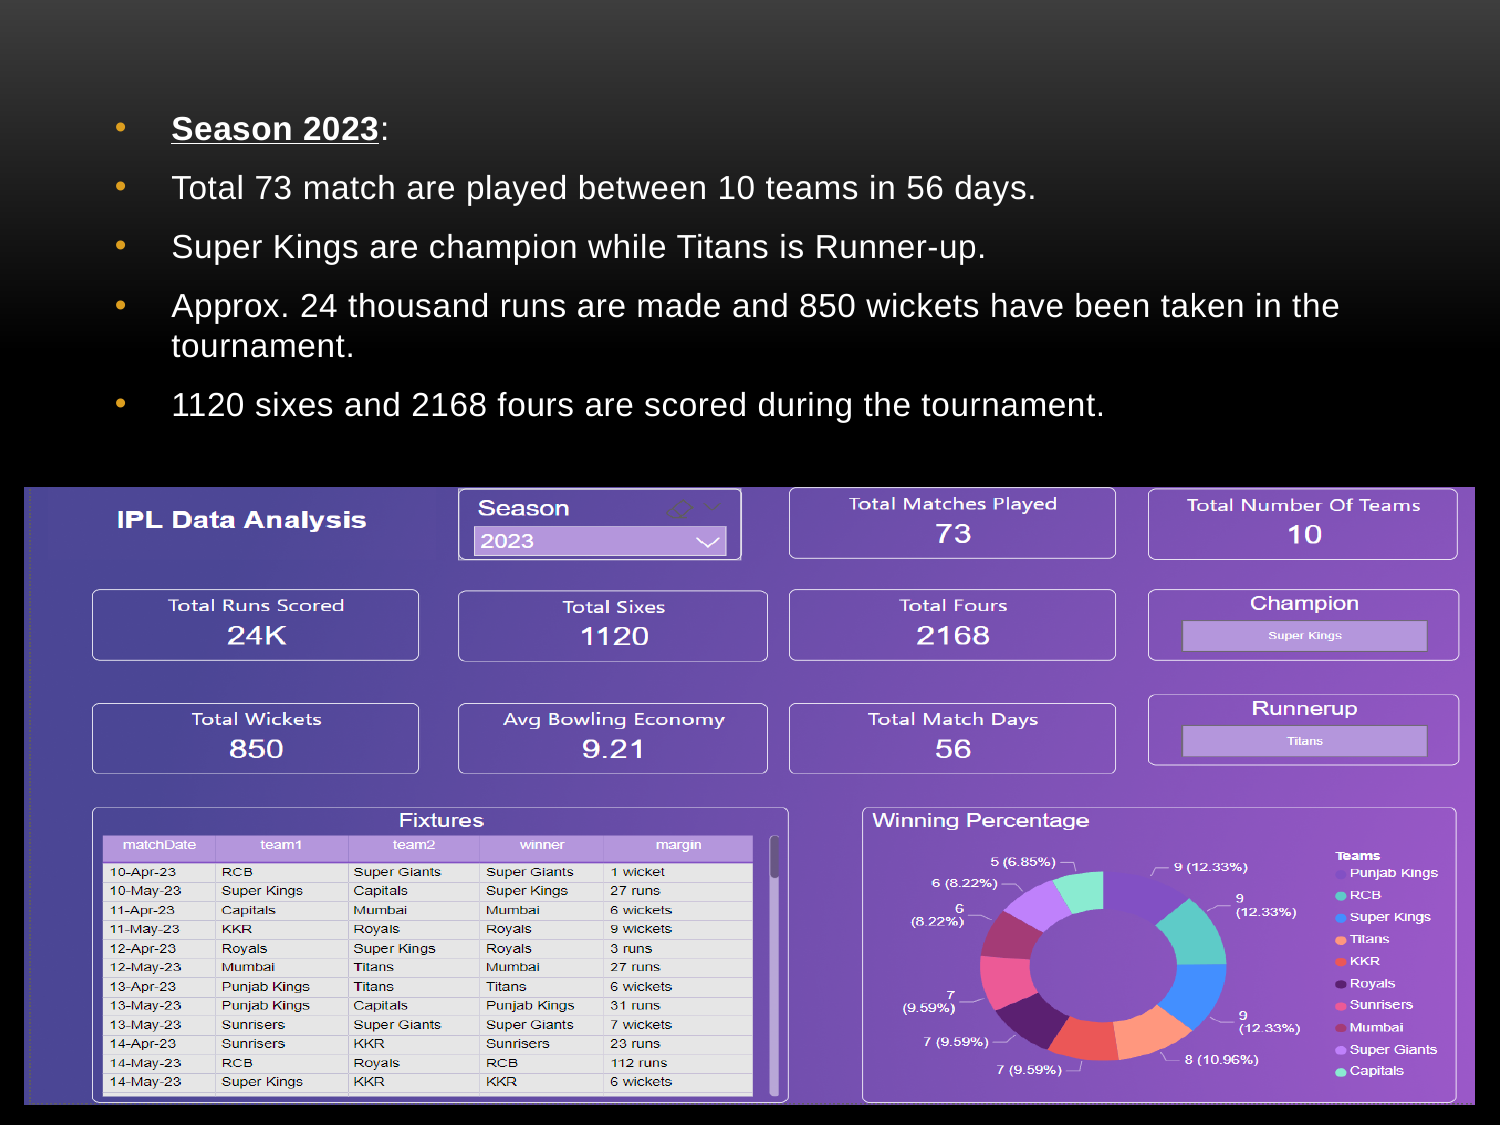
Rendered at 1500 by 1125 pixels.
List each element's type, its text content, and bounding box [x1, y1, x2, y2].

list Season 2023: Total 73 match are played between 10 teams in 56 days. Super Kings are champion while Titans is Runner-up. Approx. 24 thousand runs are made and 850 wickets have been taken in the tournament. 1120 sixes and 2168 fours are scored during the tournament. [99, 99, 1400, 487]
picture [0, 0, 1500, 1125]
